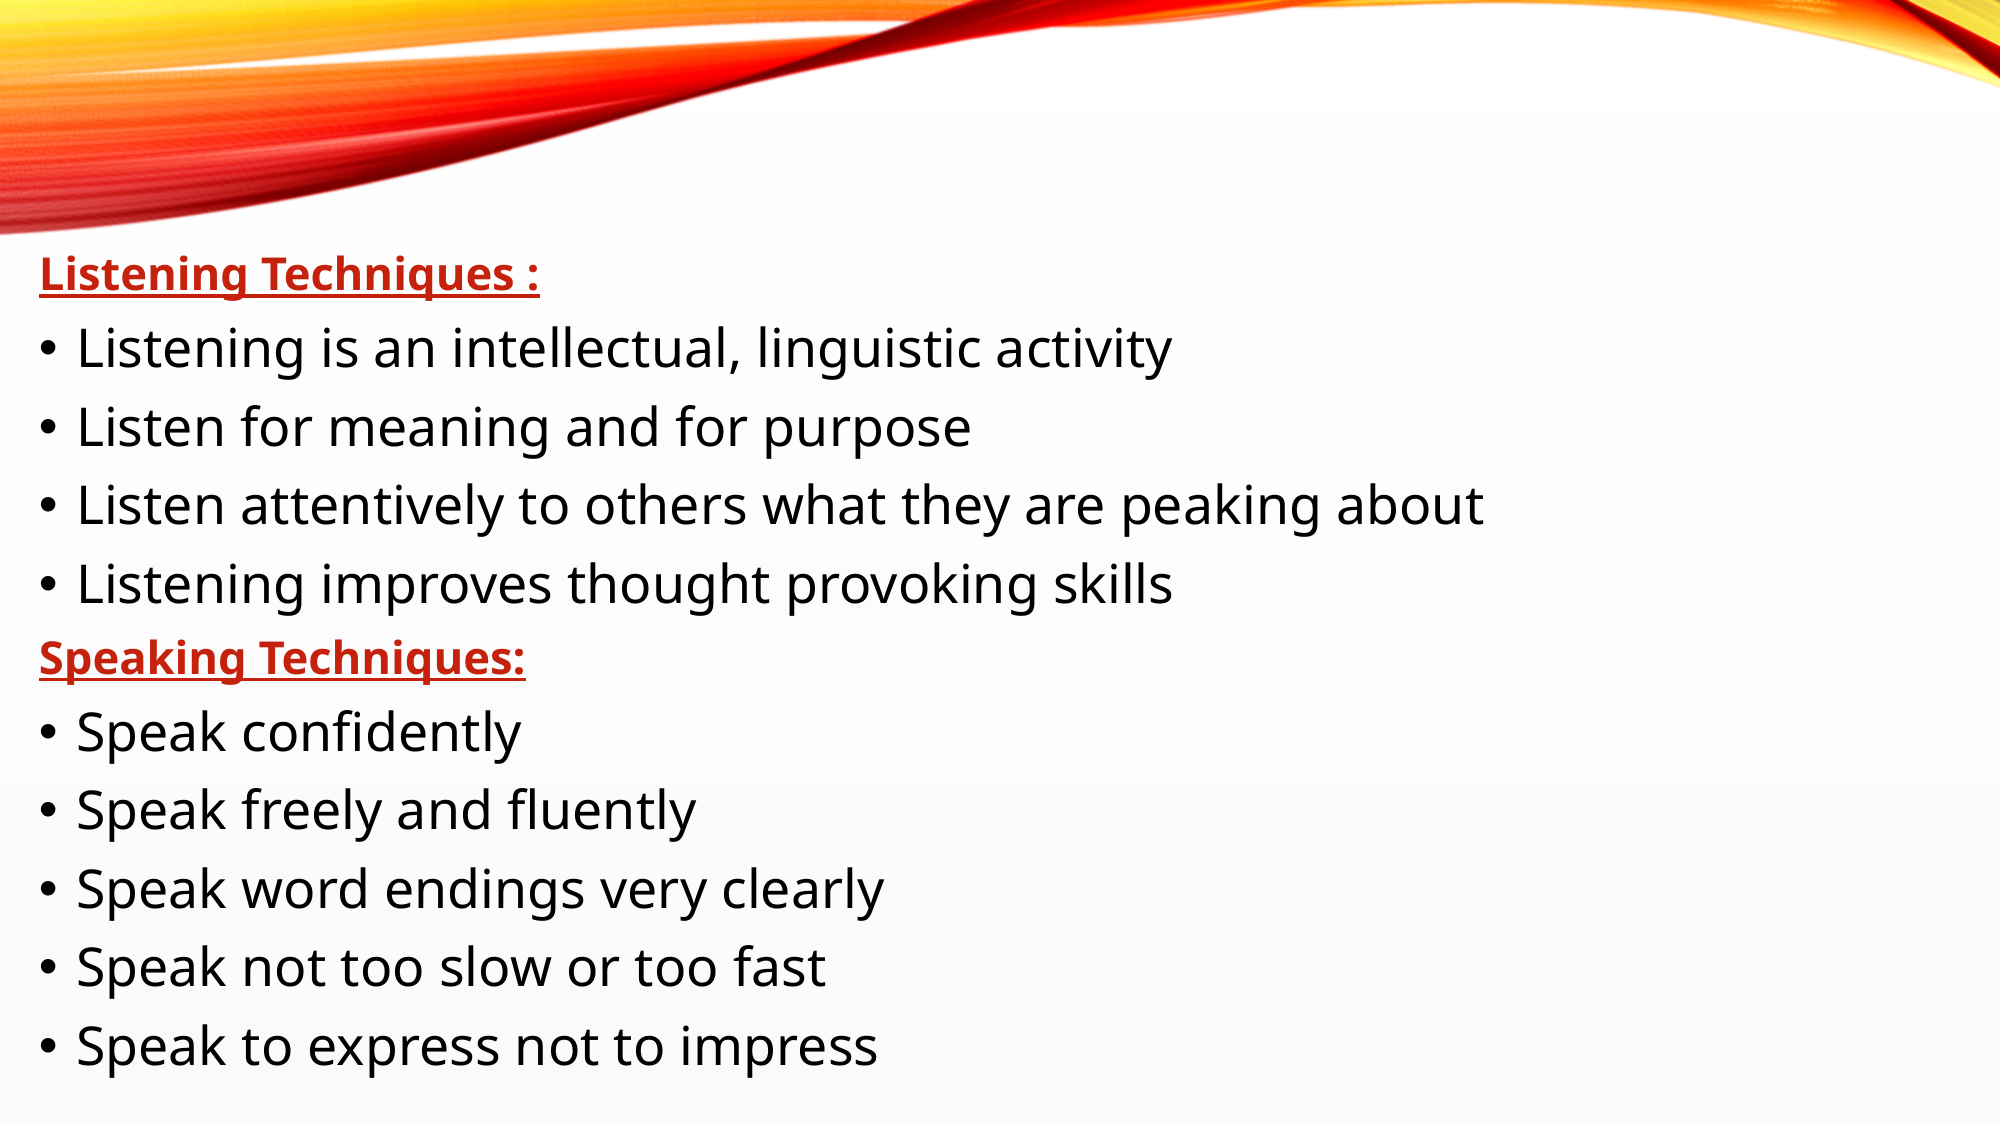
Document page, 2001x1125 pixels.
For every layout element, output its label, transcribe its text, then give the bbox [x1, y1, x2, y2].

picture [0, 0, 2000, 237]
list Listening Techniques : Listening is an intellectual, linguistic activity Listen for meaning and for purpose Listen attentively to others what they are peaking about Listening improves thought provoking skills Speaking Techniques: Speak confidently Speak freely and fluently Speak word endings very clearly Speak not too slow or too fast Speak to express not to impress [23, 244, 1947, 1092]
